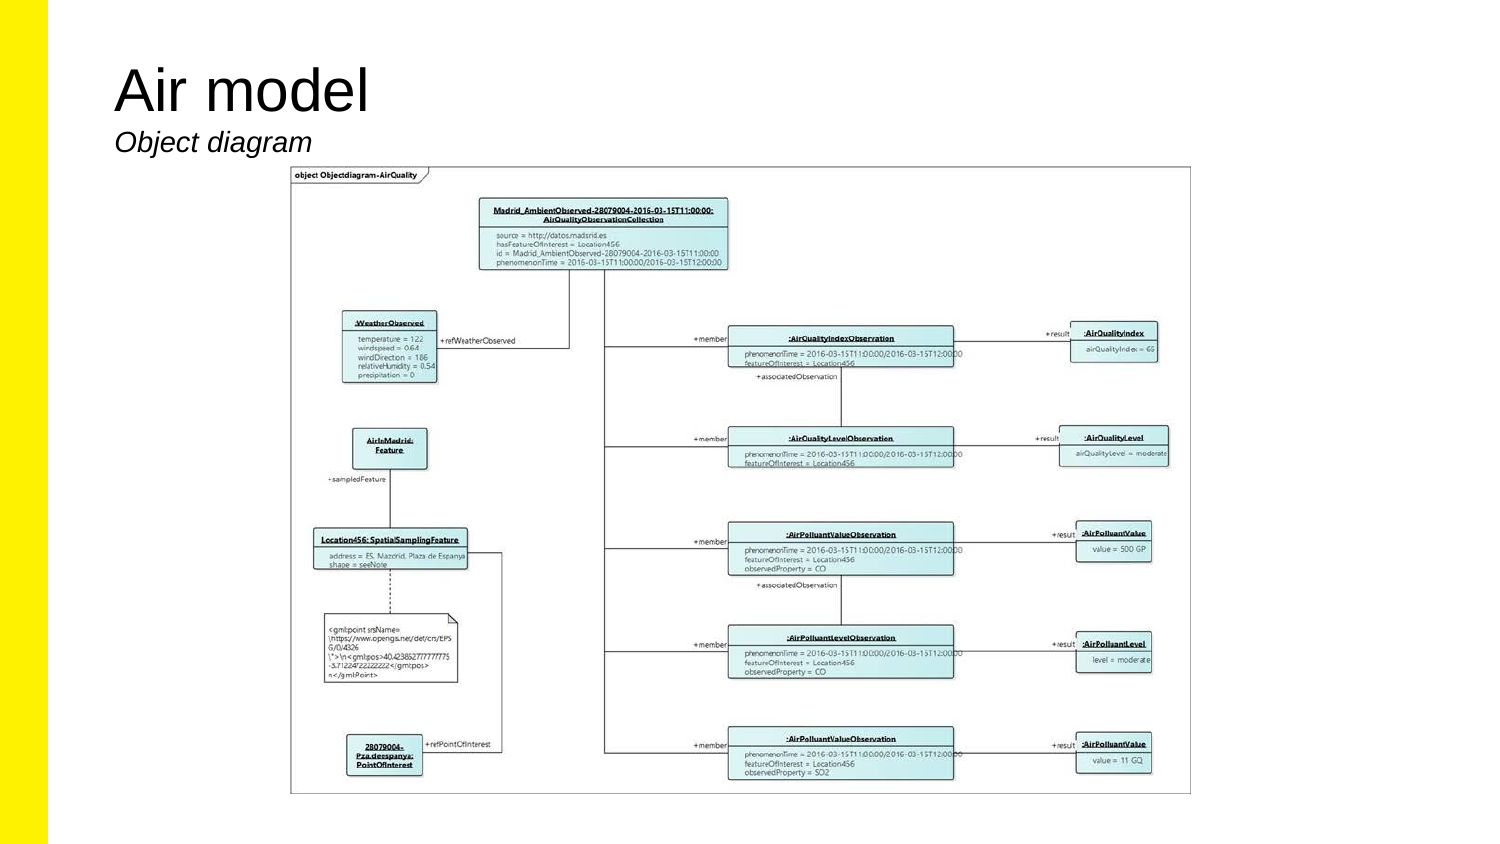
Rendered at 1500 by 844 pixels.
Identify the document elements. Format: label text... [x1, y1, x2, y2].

text_box Air model Object diagram [103, 44, 1458, 167]
picture [290, 165, 1191, 794]
